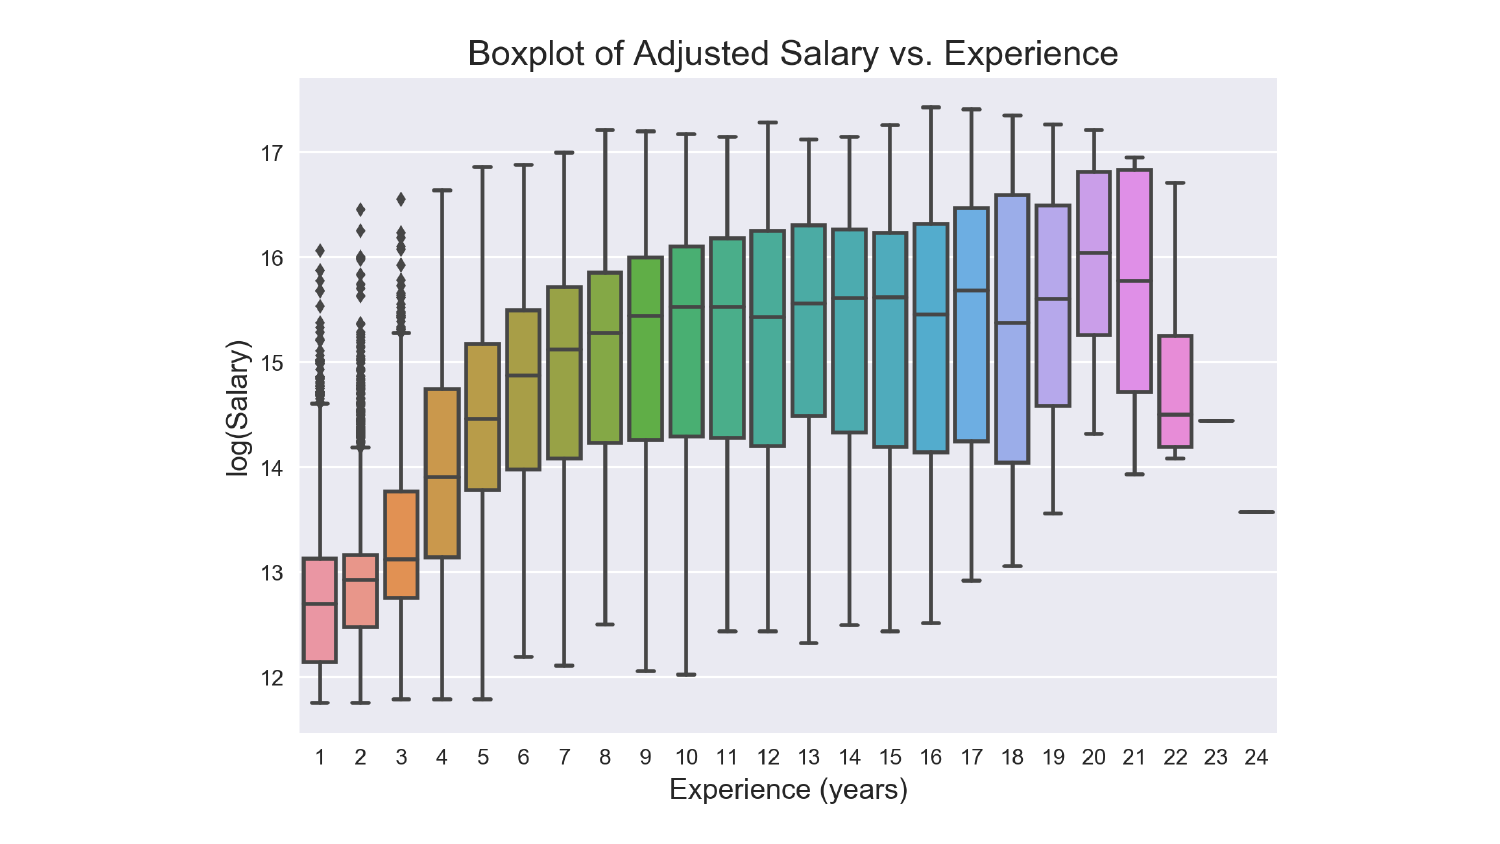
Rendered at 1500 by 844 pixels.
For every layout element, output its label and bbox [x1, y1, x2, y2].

picture [208, 24, 1292, 819]
